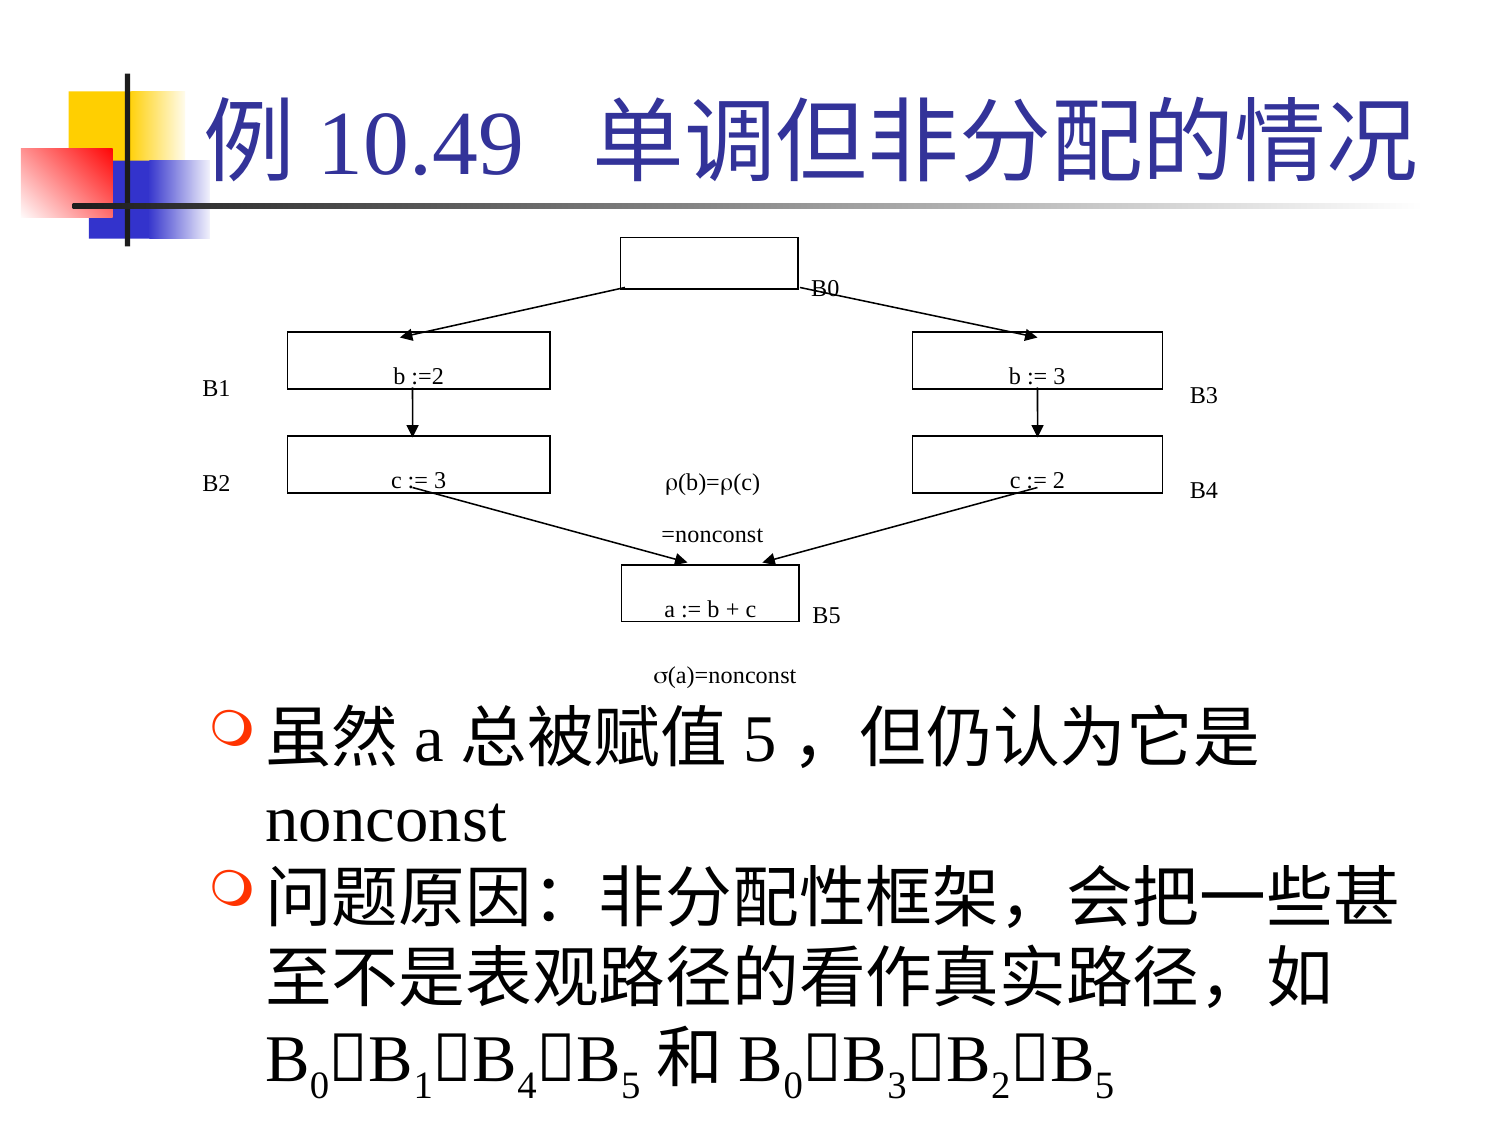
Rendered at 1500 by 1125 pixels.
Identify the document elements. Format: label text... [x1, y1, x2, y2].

text_box B1 [187, 337, 275, 404]
text_box b := 3 [912, 332, 1163, 389]
text_box B4 [1174, 439, 1263, 506]
text_box c := 3 [287, 435, 550, 493]
title 例10.49 单调但非分配的情况 [188, 12, 1468, 200]
text_box [799, 287, 1038, 341]
text_box s(a)=nonconst [587, 624, 863, 691]
text_box [762, 550, 809, 566]
text_box B3 [1174, 344, 1263, 411]
text_box B5 [797, 564, 886, 631]
text_box [399, 287, 626, 341]
text_box [641, 550, 688, 566]
text_box [1031, 387, 1044, 438]
text_box b :=2 [287, 332, 550, 389]
text_box [406, 387, 419, 438]
text_box B2 [187, 432, 275, 499]
text_box B0 [796, 237, 884, 304]
text_box [620, 237, 796, 290]
text_box r(b)=r(c) =nonconst [575, 432, 850, 550]
text_box c := 2 [912, 435, 1163, 493]
list 虽然a总被赋值5，但仍认为它是nonconst 问题原因：非分配性框架，会把一些甚至不是表观路径的看作真实路径，如B0B1B4B5和B0B3B2B5 [193, 687, 1469, 1075]
text_box a := b + c [621, 564, 797, 622]
